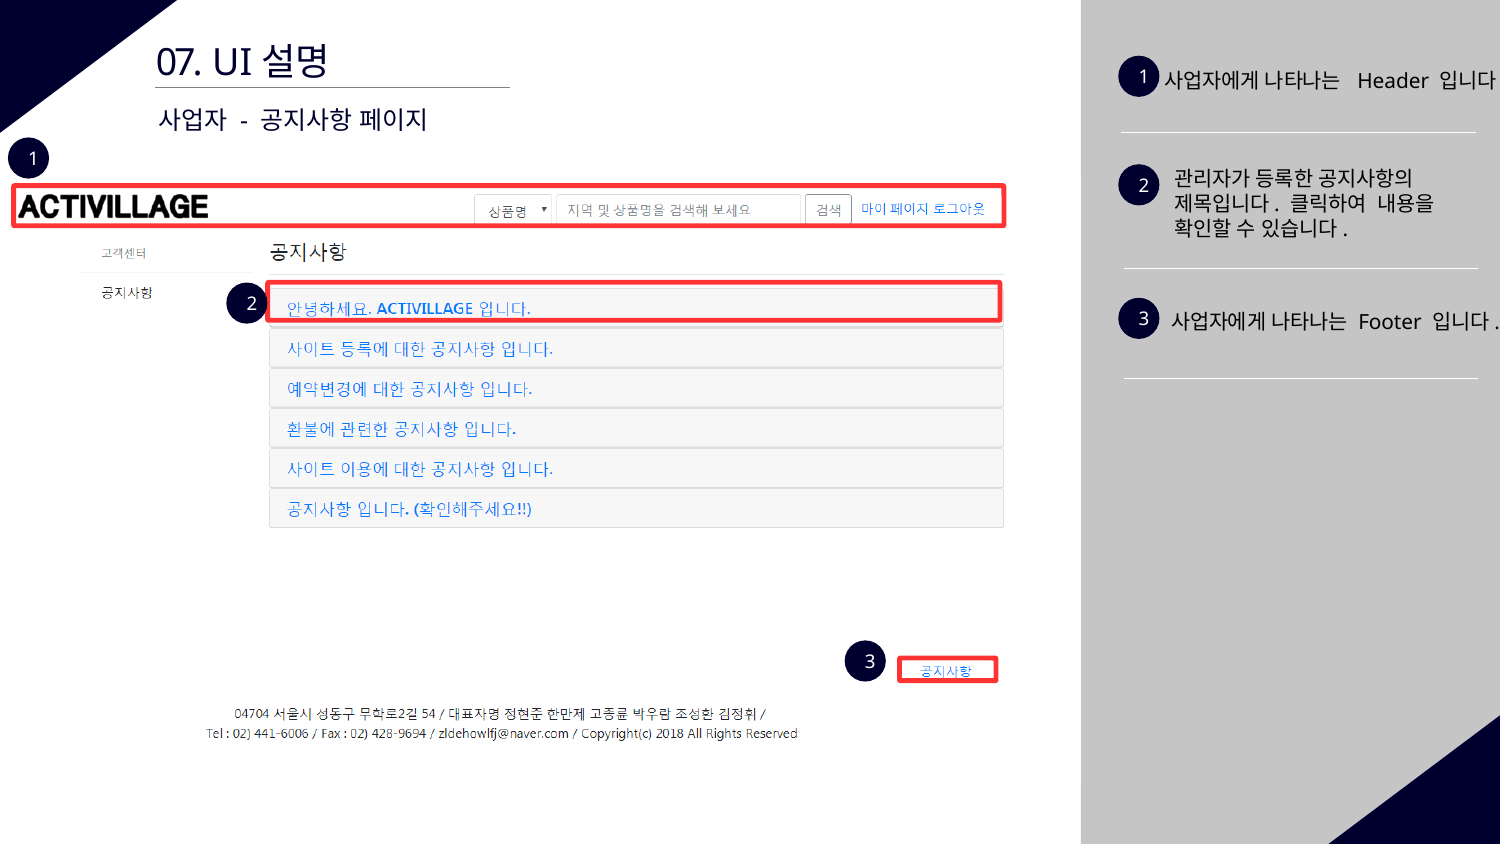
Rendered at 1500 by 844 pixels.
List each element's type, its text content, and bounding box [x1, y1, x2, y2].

text_box 사업자에게 나타나는 Header 입니다. [1149, 59, 1500, 100]
text_box UI설명 [218, 30, 346, 87]
picture [0, 177, 1081, 783]
text_box 3 [1116, 295, 1162, 341]
text_box 1 [1116, 53, 1162, 99]
text_box 관리자가 등록한 공지사항의 제목입니다. 클릭하여 내용을 확인할 수 있습니다. [1159, 158, 1456, 248]
text_box 1 [5, 135, 52, 176]
text_box 07. [141, 30, 218, 90]
text_box 사업자에게 나타나는 Footer 입니다. [1156, 301, 1500, 367]
text_box 사업자 - 공지사항 페이지 [143, 97, 444, 142]
text_box 2 [1116, 162, 1159, 208]
